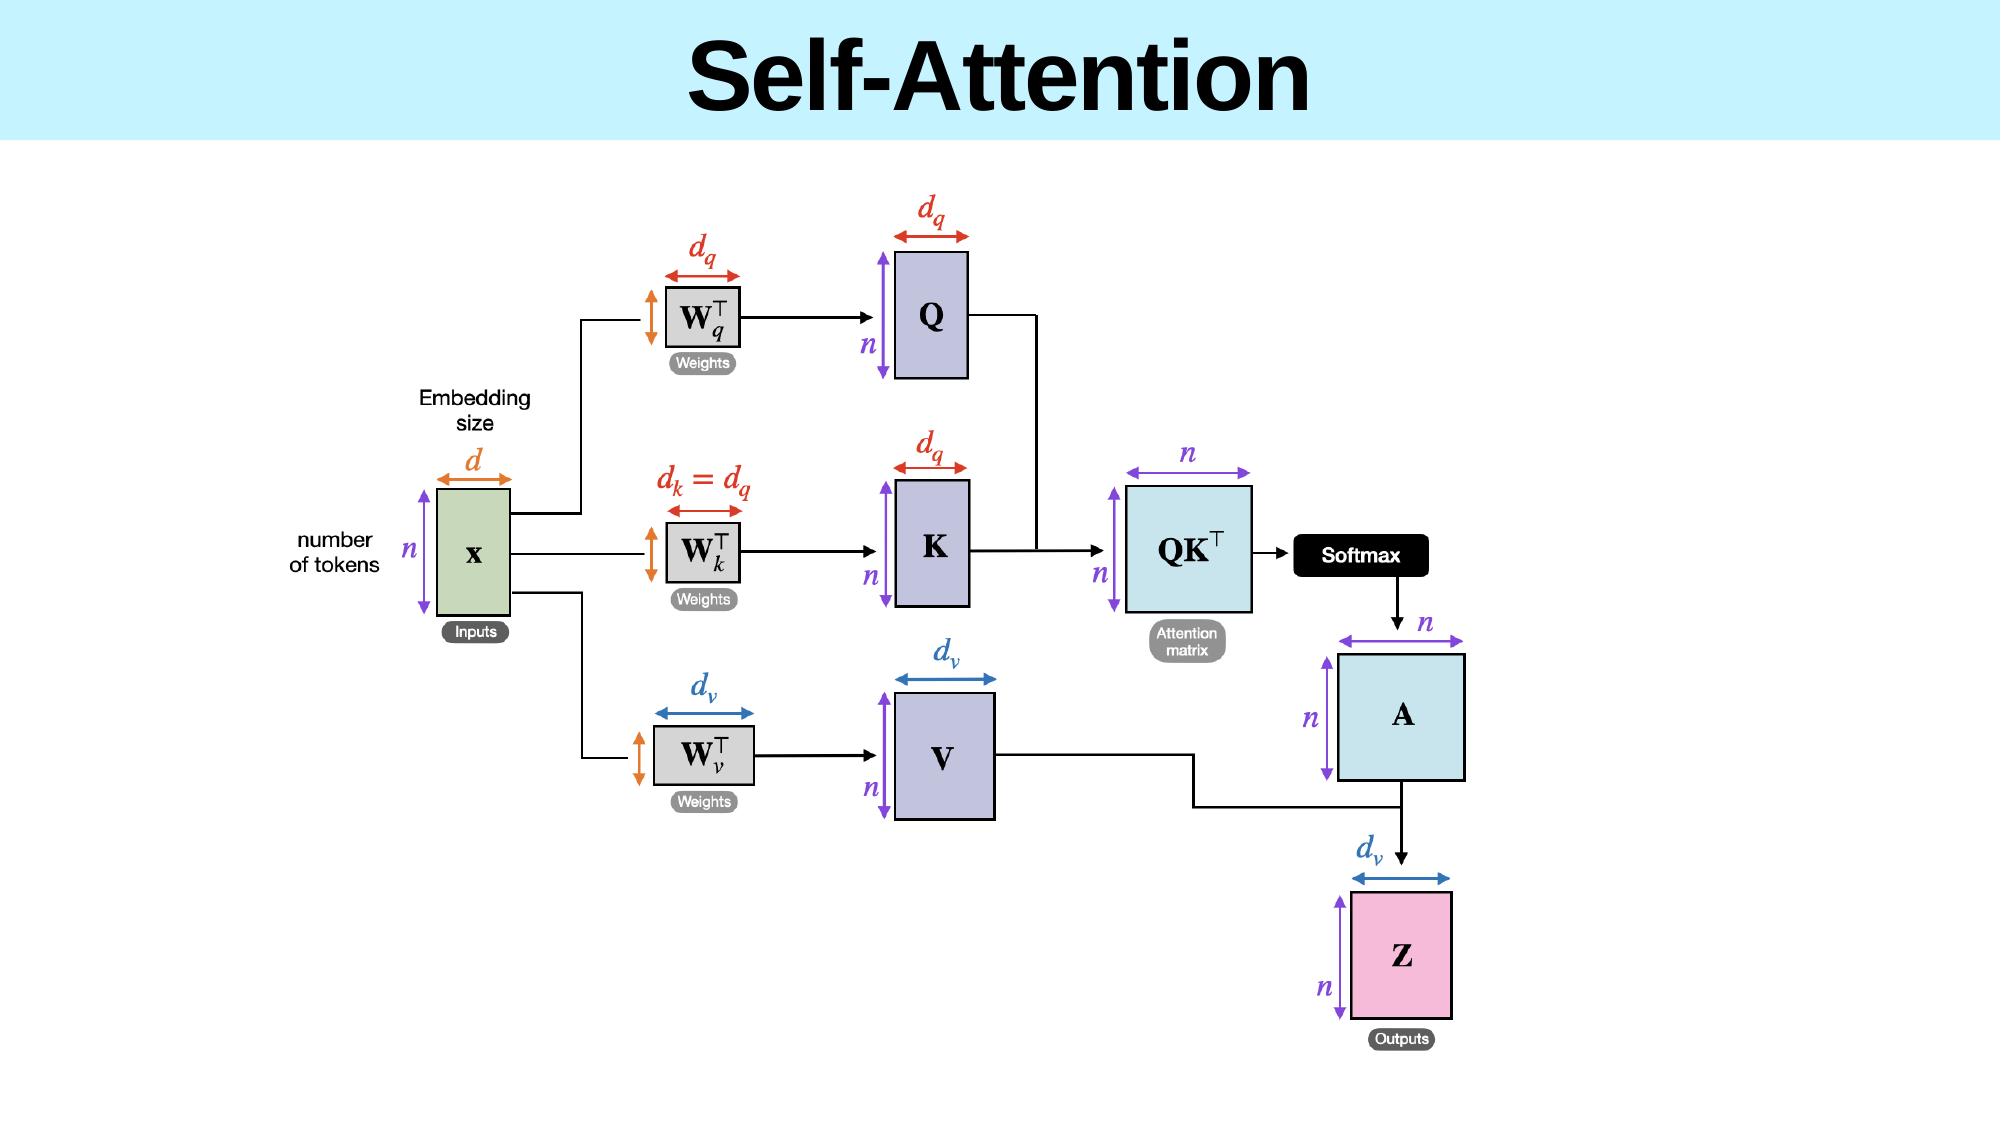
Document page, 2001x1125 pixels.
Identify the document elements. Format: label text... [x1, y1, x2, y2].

text_box Self-Attention [0, 0, 2000, 141]
picture [276, 184, 1488, 1068]
